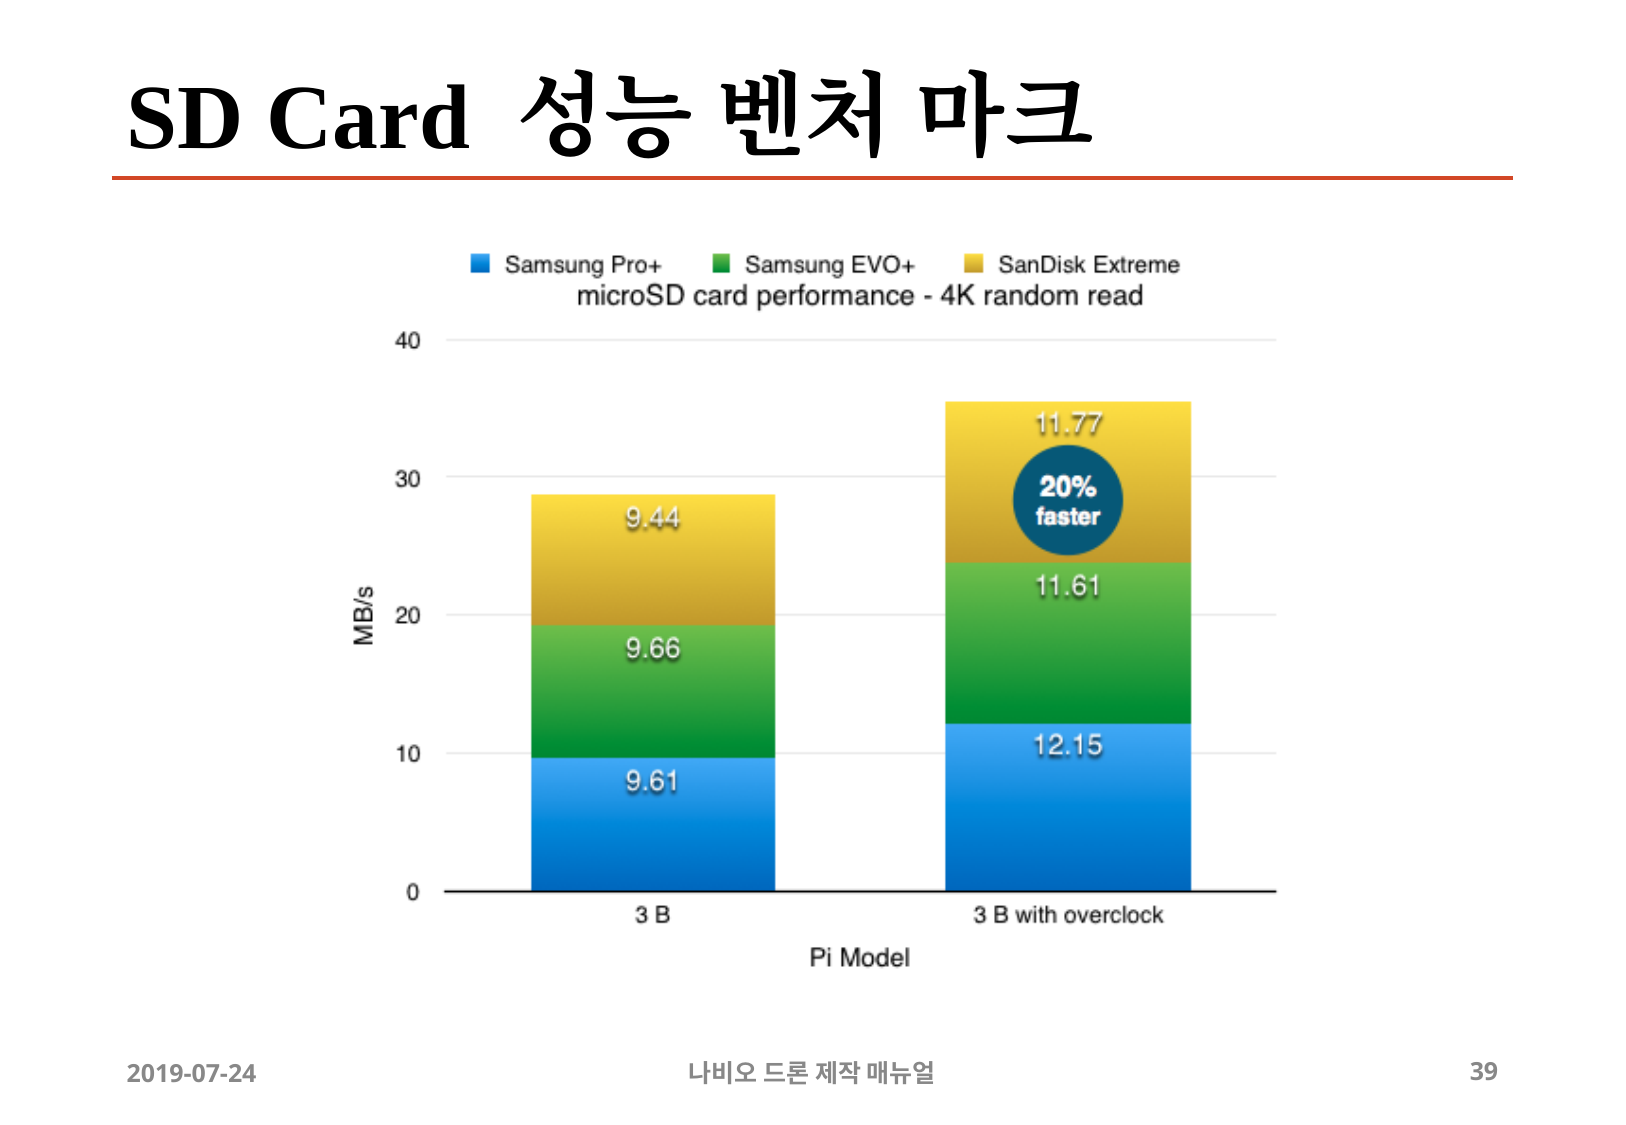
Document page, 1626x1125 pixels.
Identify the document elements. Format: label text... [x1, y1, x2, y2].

title SD Card 성능 벤처 마크 [111, 59, 1514, 179]
slide_number 39 [1433, 1042, 1514, 1103]
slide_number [111, 1042, 303, 1103]
footer 나비오 드론 제작 매뉴얼 [538, 1042, 1087, 1103]
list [336, 239, 1289, 982]
